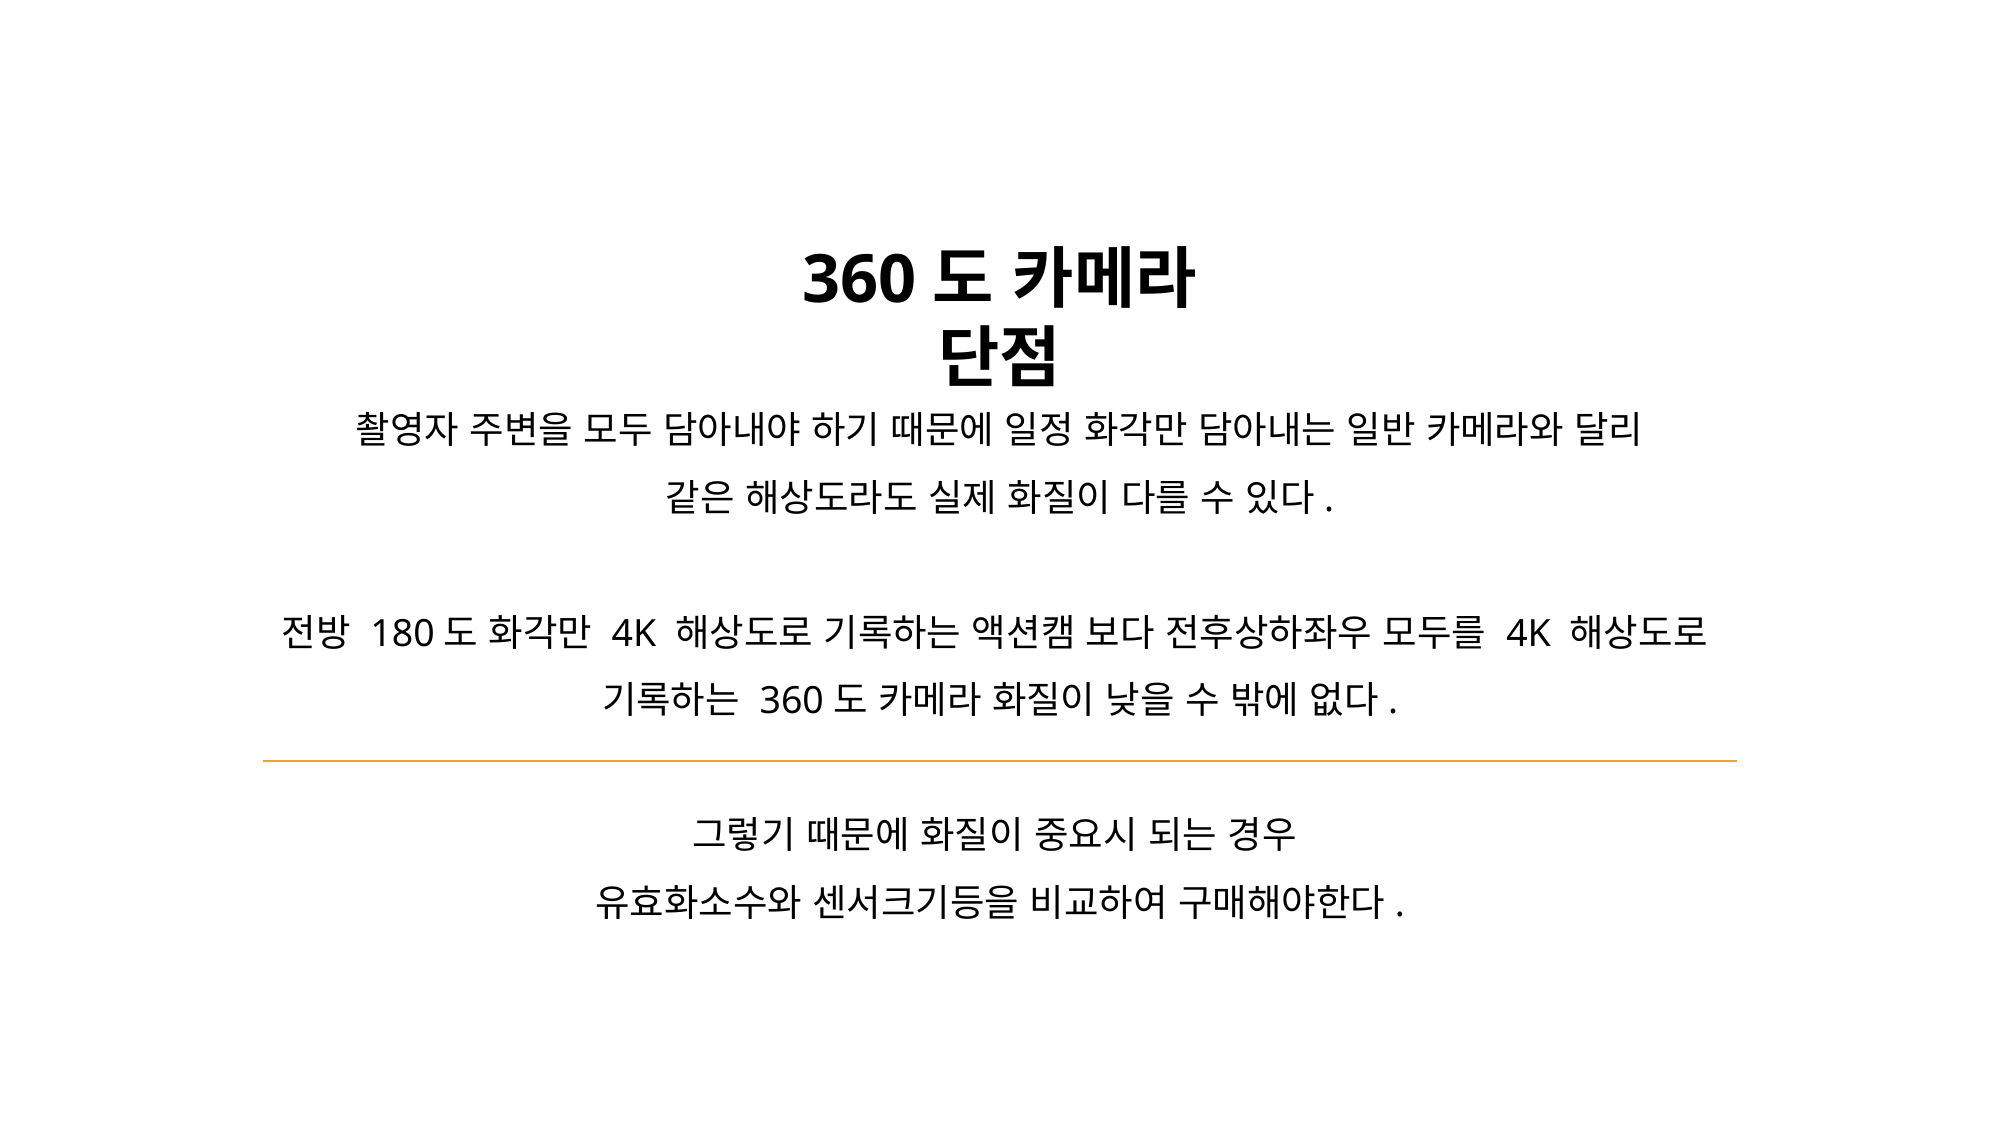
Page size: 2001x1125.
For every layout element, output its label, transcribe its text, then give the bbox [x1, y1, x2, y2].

text_box 360도 카메라 단점 [720, 227, 1280, 324]
text_box 촬영자 주변을 모두 담아내야 하기 때문에 일정 화각만 담아내는 일반 카메라와 달리 같은 해상도라도 실제 화질이 다를 수 있다. 전방 180도 화각만 4K 해상도로 기록하는 액션캠 보다 전후상하좌우 모두를 4K 해상도로 기록하는 360도 카메라 화질이 낮을 수 밖에 없다. 그렇기 때문에 화질이 중요시 되는 경우 유효화소수와 센서크기등을 비교하여 구매해야한다. [262, 376, 1738, 760]
text_box 촬영자 주변을 모두 담아내야 하기 때문에 일정 화각만 담아내는 일반 카메라와 달리 같은 해상도라도 실제 화질이 다를 수 있다. 전방 180도 화각만 4K 해상도로 기록하는 액션캠 보다 전후상하좌우 모두를 4K 해상도로 기록하는 360도 카메라 화질이 낮을 수 밖에 없다. 그렇기 때문에 화질이 중요시 되는 경우 유효화소수와 센서크기등을 비교하여 구매해야한다. [262, 768, 1738, 937]
